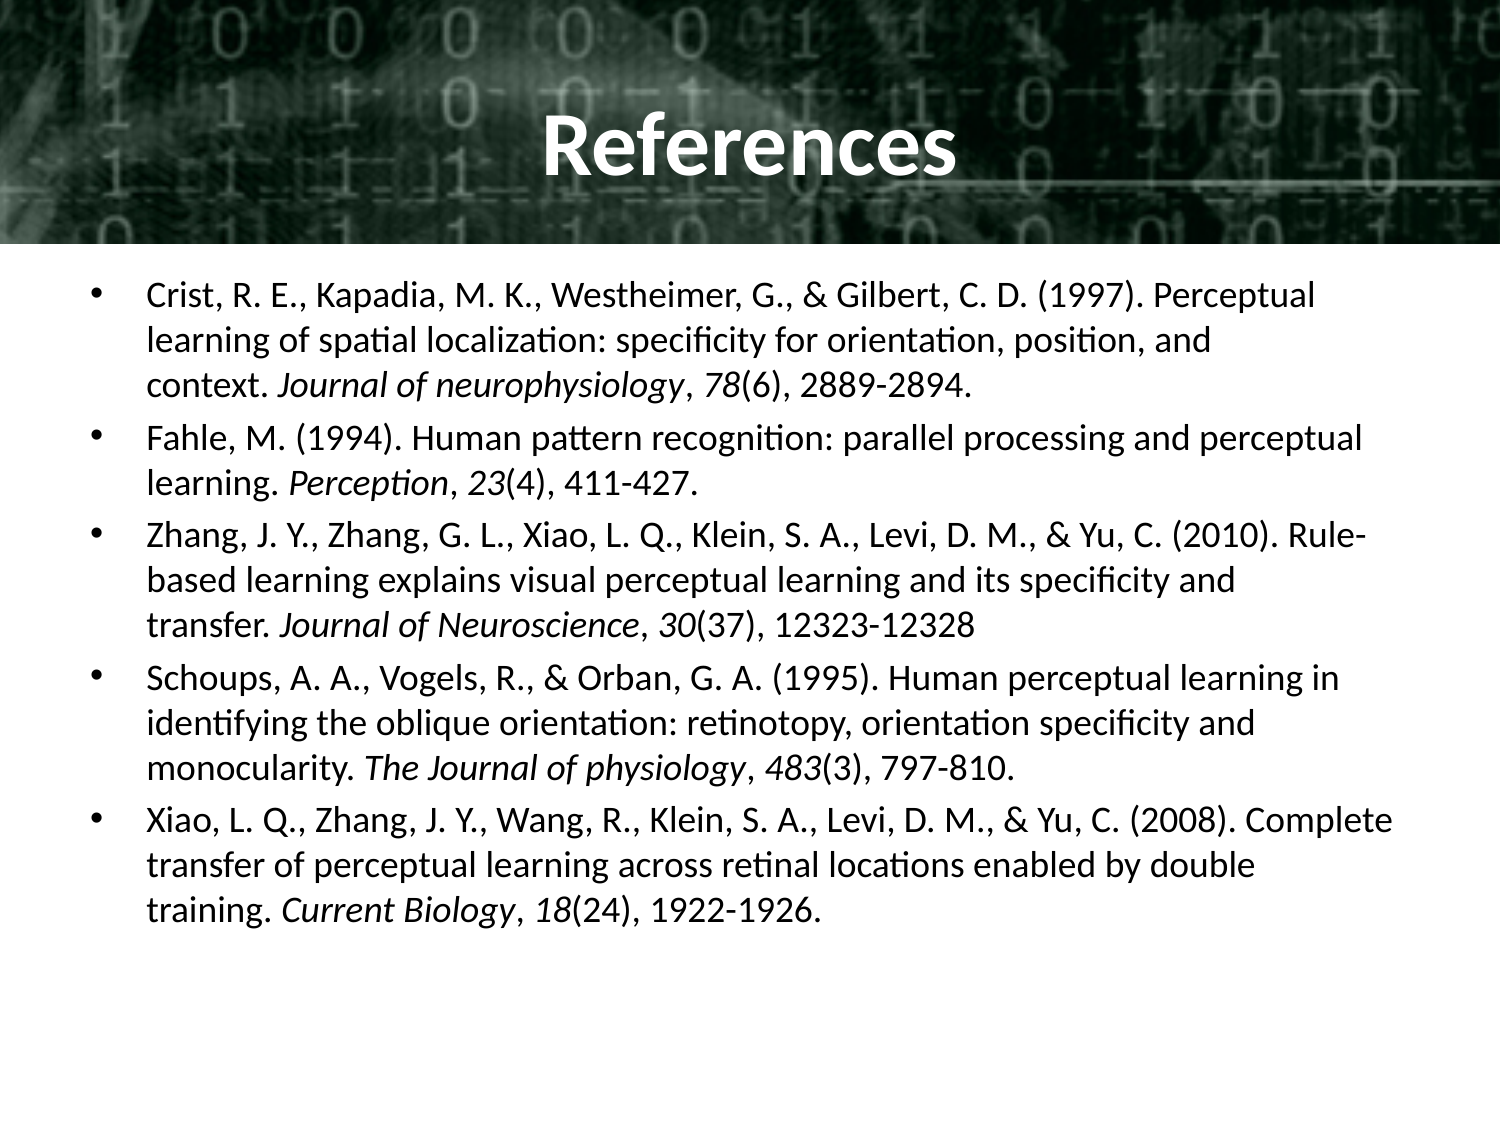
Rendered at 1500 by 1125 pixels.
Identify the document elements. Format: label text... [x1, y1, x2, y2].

list Crist, R. E., Kapadia, M. K., Westheimer, G., & Gilbert, C. D. (1997). Perceptual learning of spatial localization: specificity for orientation, position, and context. Journal of neurophysiology, 78(6), 2889-2894. Fahle, M. (1994). Human pattern recognition: parallel processing and perceptual learning. Perception, 23(4), 411-427. Zhang, J. Y., Zhang, G. L., Xiao, L. Q., Klein, S. A., Levi, D. M., & Yu, C. (2010). Rule-based learning explains visual perceptual learning and its specificity and transfer. Journal of Neuroscience, 30(37), 12323-12328 Schoups, A. A., Vogels, R., & Orban, G. A. (1995). Human perceptual learning in identifying the oblique orientation: retinotopy, orientation specificity and monocularity. The Journal of physiology, 483(3), 797-810. Xiao, L. Q., Zhang, J. Y., Wang, R., Klein, S. A., Levi, D. M., & Yu, C. (2008). Complete transfer of perceptual learning across retinal locations enabled by double training. Current Biology, 18(24), 1922-1926. [75, 262, 1425, 1005]
title References [75, 45, 1425, 233]
picture [0, 0, 1500, 244]
